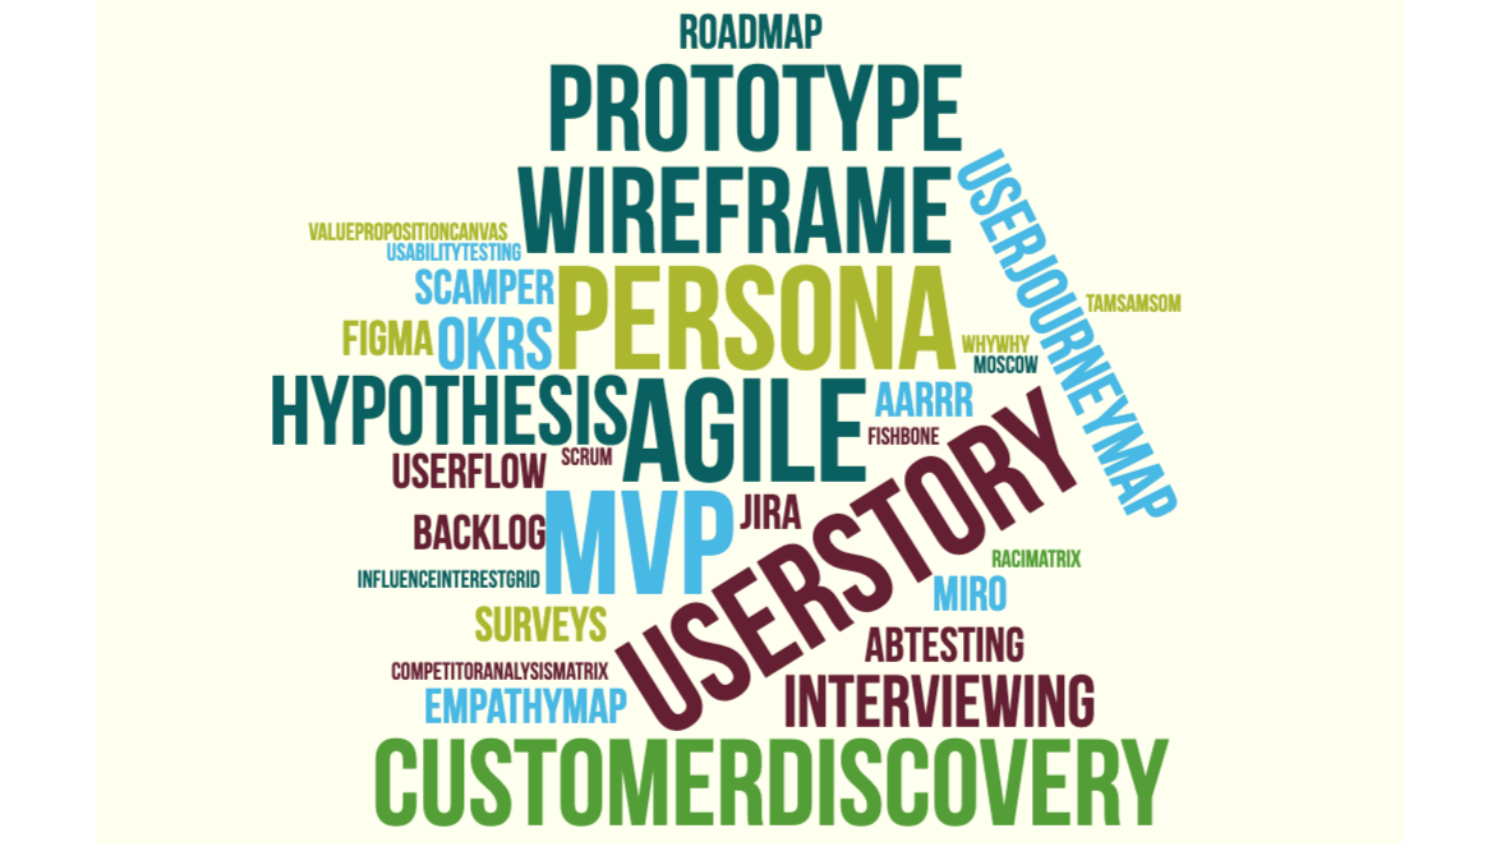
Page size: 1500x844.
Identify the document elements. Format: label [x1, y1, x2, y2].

picture [96, 0, 1404, 844]
